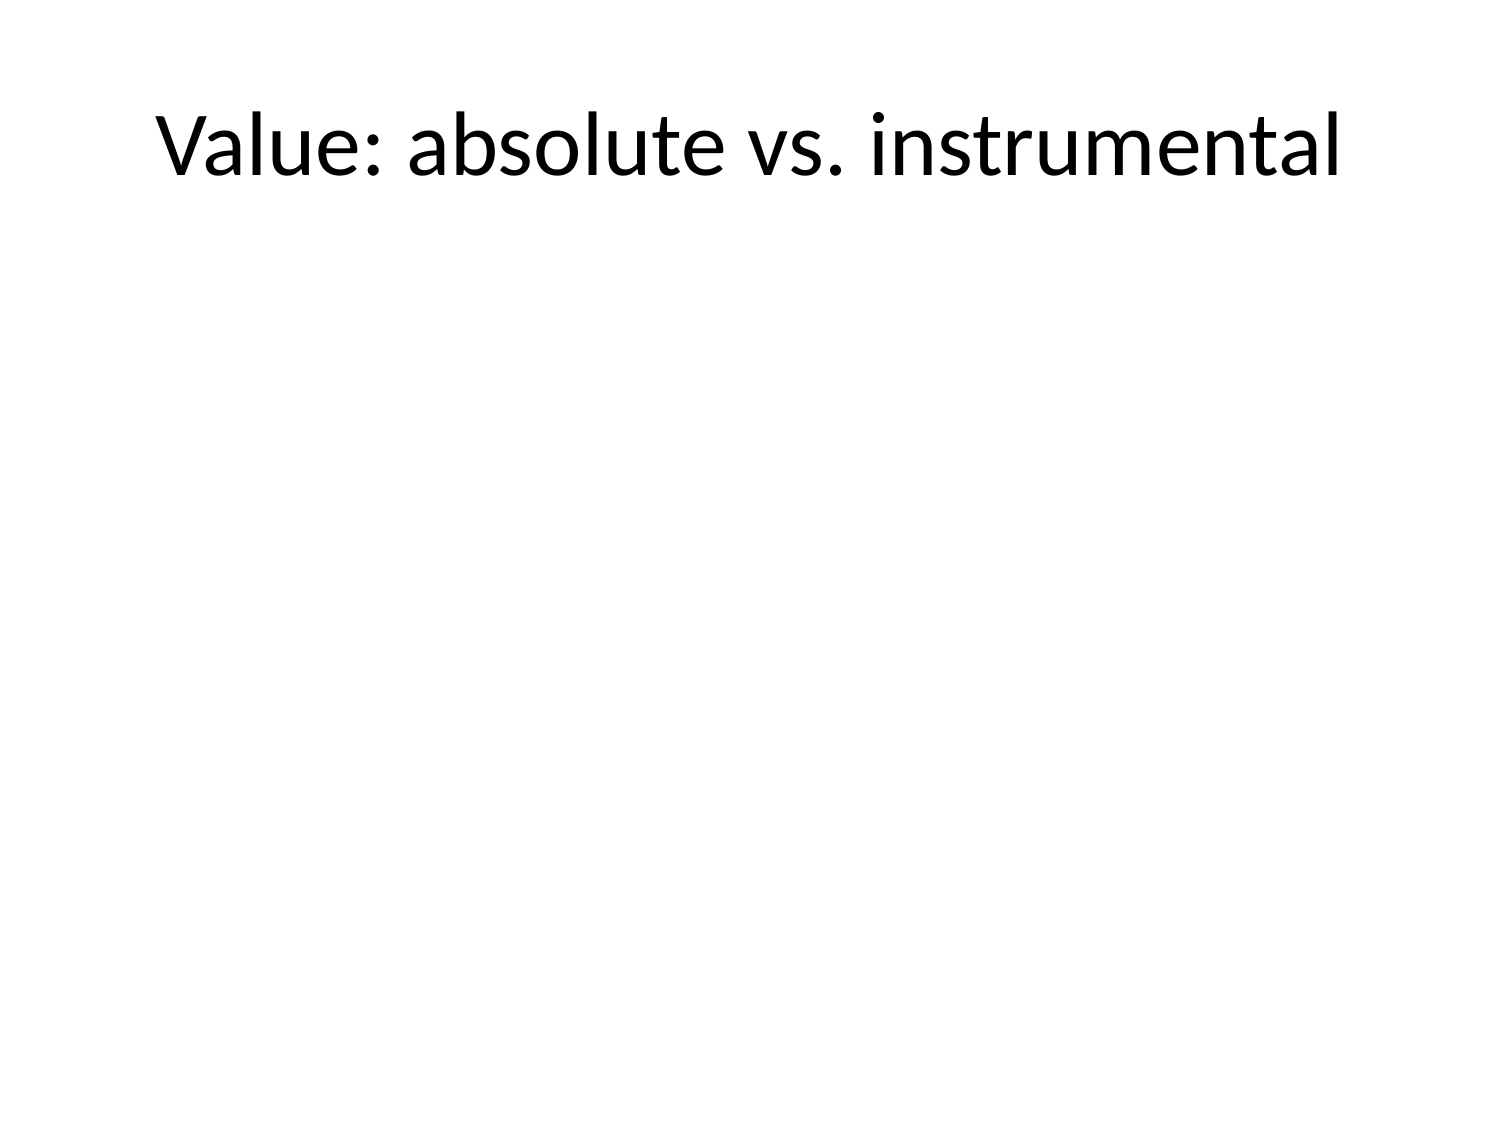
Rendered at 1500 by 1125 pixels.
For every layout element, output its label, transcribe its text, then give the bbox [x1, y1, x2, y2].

title Value: absolute vs. instrumental [75, 45, 1425, 233]
